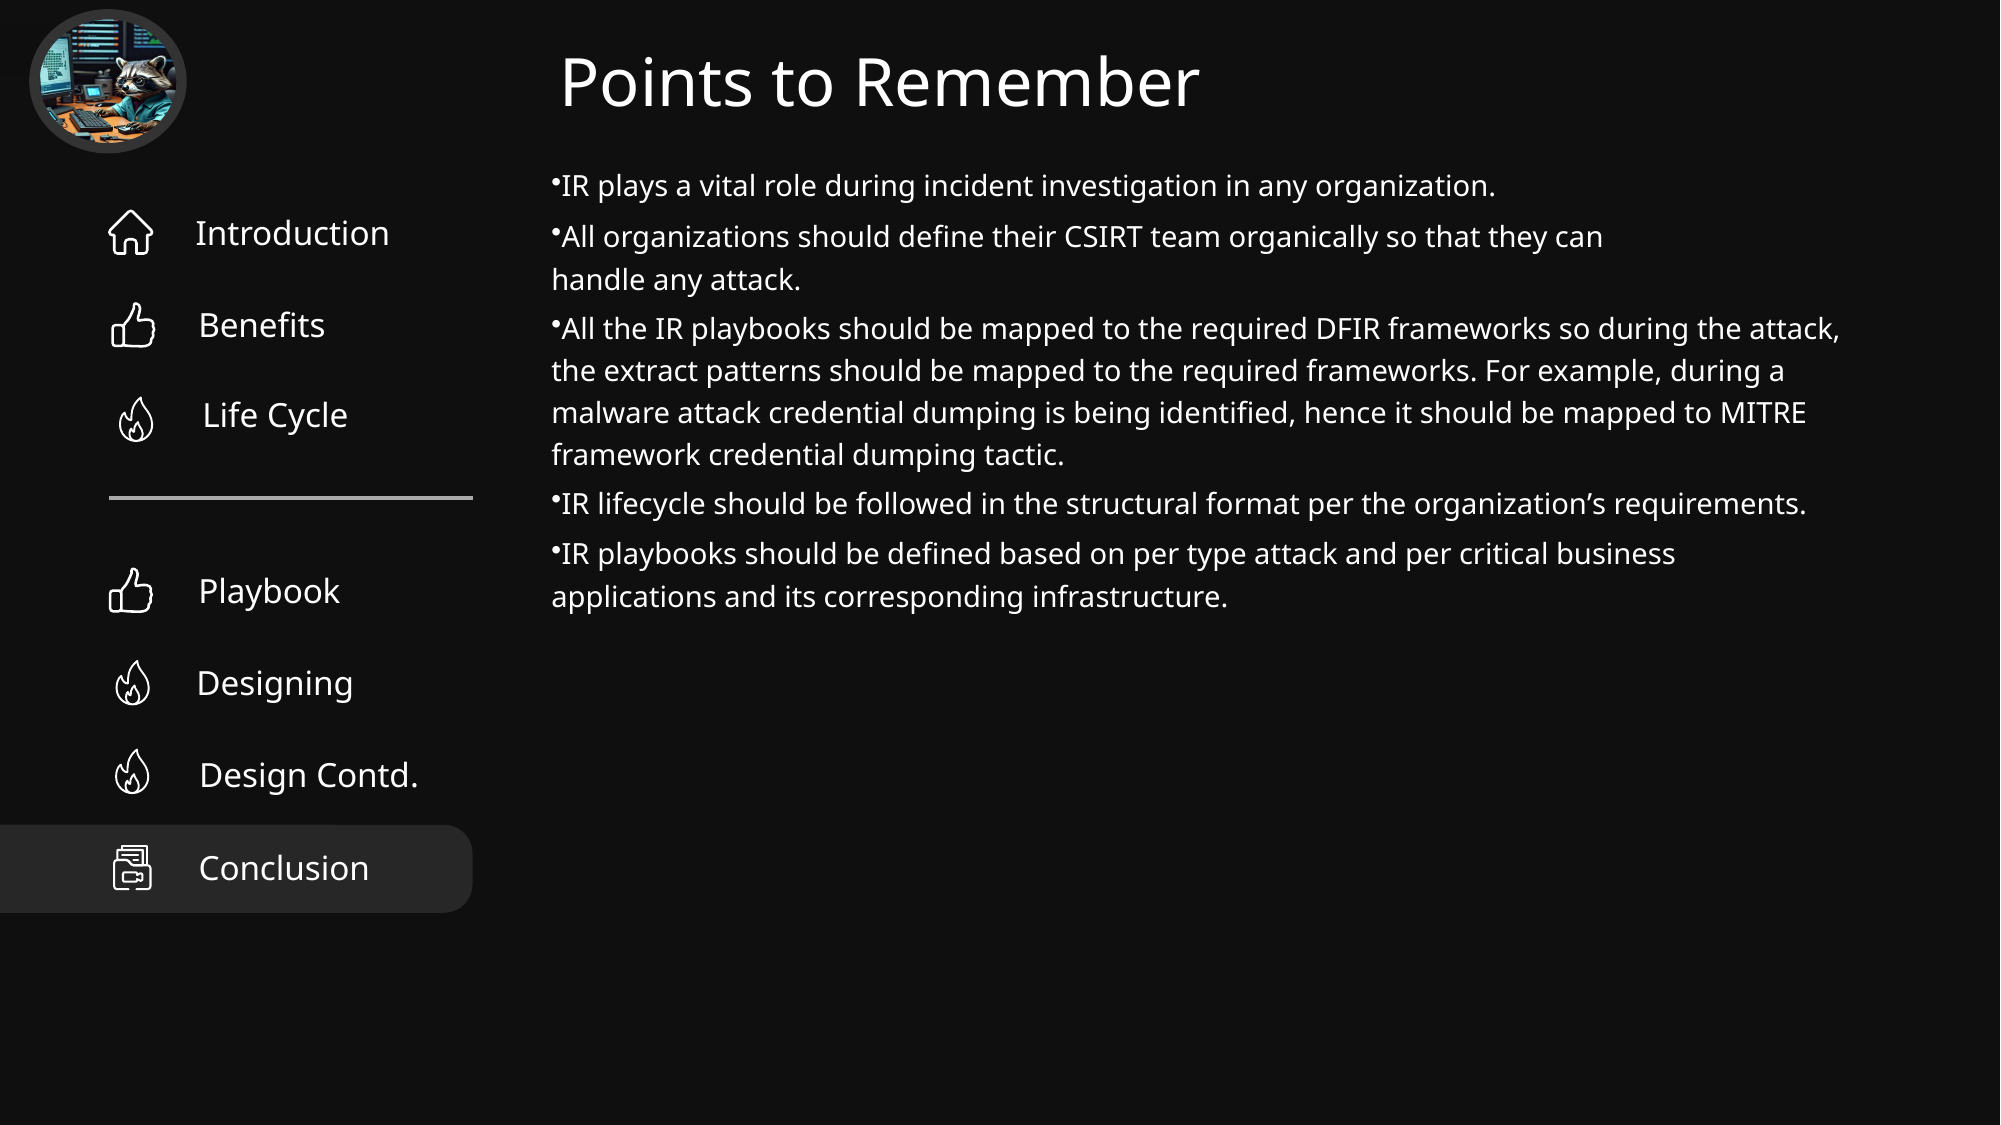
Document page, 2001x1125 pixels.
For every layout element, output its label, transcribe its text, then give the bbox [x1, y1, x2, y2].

text_box Design Contd. [184, 747, 435, 802]
text_box [108, 567, 154, 613]
text_box Introduction [180, 204, 406, 260]
text_box Life Cycle [187, 387, 364, 442]
text_box [119, 396, 154, 442]
text_box IR plays a vital role during incident investigation in any organization. All organizations should define their CSIRT team organically so that they can handle any attack. All the IR playbooks should be mapped to the required DFIR frameworks so during the attack, the extract patterns should be mapped to the required frameworks. For example, during a malware attack credential dumping is being identified, hence it should be mapped to MITRE framework credential dumping tactic. IR lifecycle should be followed in the structural format per the organizationʼs requirements. IR playbooks should be defined based on per type attack and per critical business applications and its corresponding infrastructure. [536, 153, 1905, 663]
text_box [115, 748, 150, 795]
text_box Points to Remember [544, 32, 1218, 128]
text_box [0, 823, 474, 914]
text_box Benefits [183, 297, 341, 352]
text_box [111, 302, 156, 348]
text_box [114, 845, 151, 890]
text_box [115, 660, 150, 706]
text_box Conclusion [183, 839, 385, 895]
text_box Designing [181, 654, 370, 710]
picture [34, 14, 182, 149]
text_box Playbook [183, 562, 356, 618]
text_box [108, 209, 154, 255]
